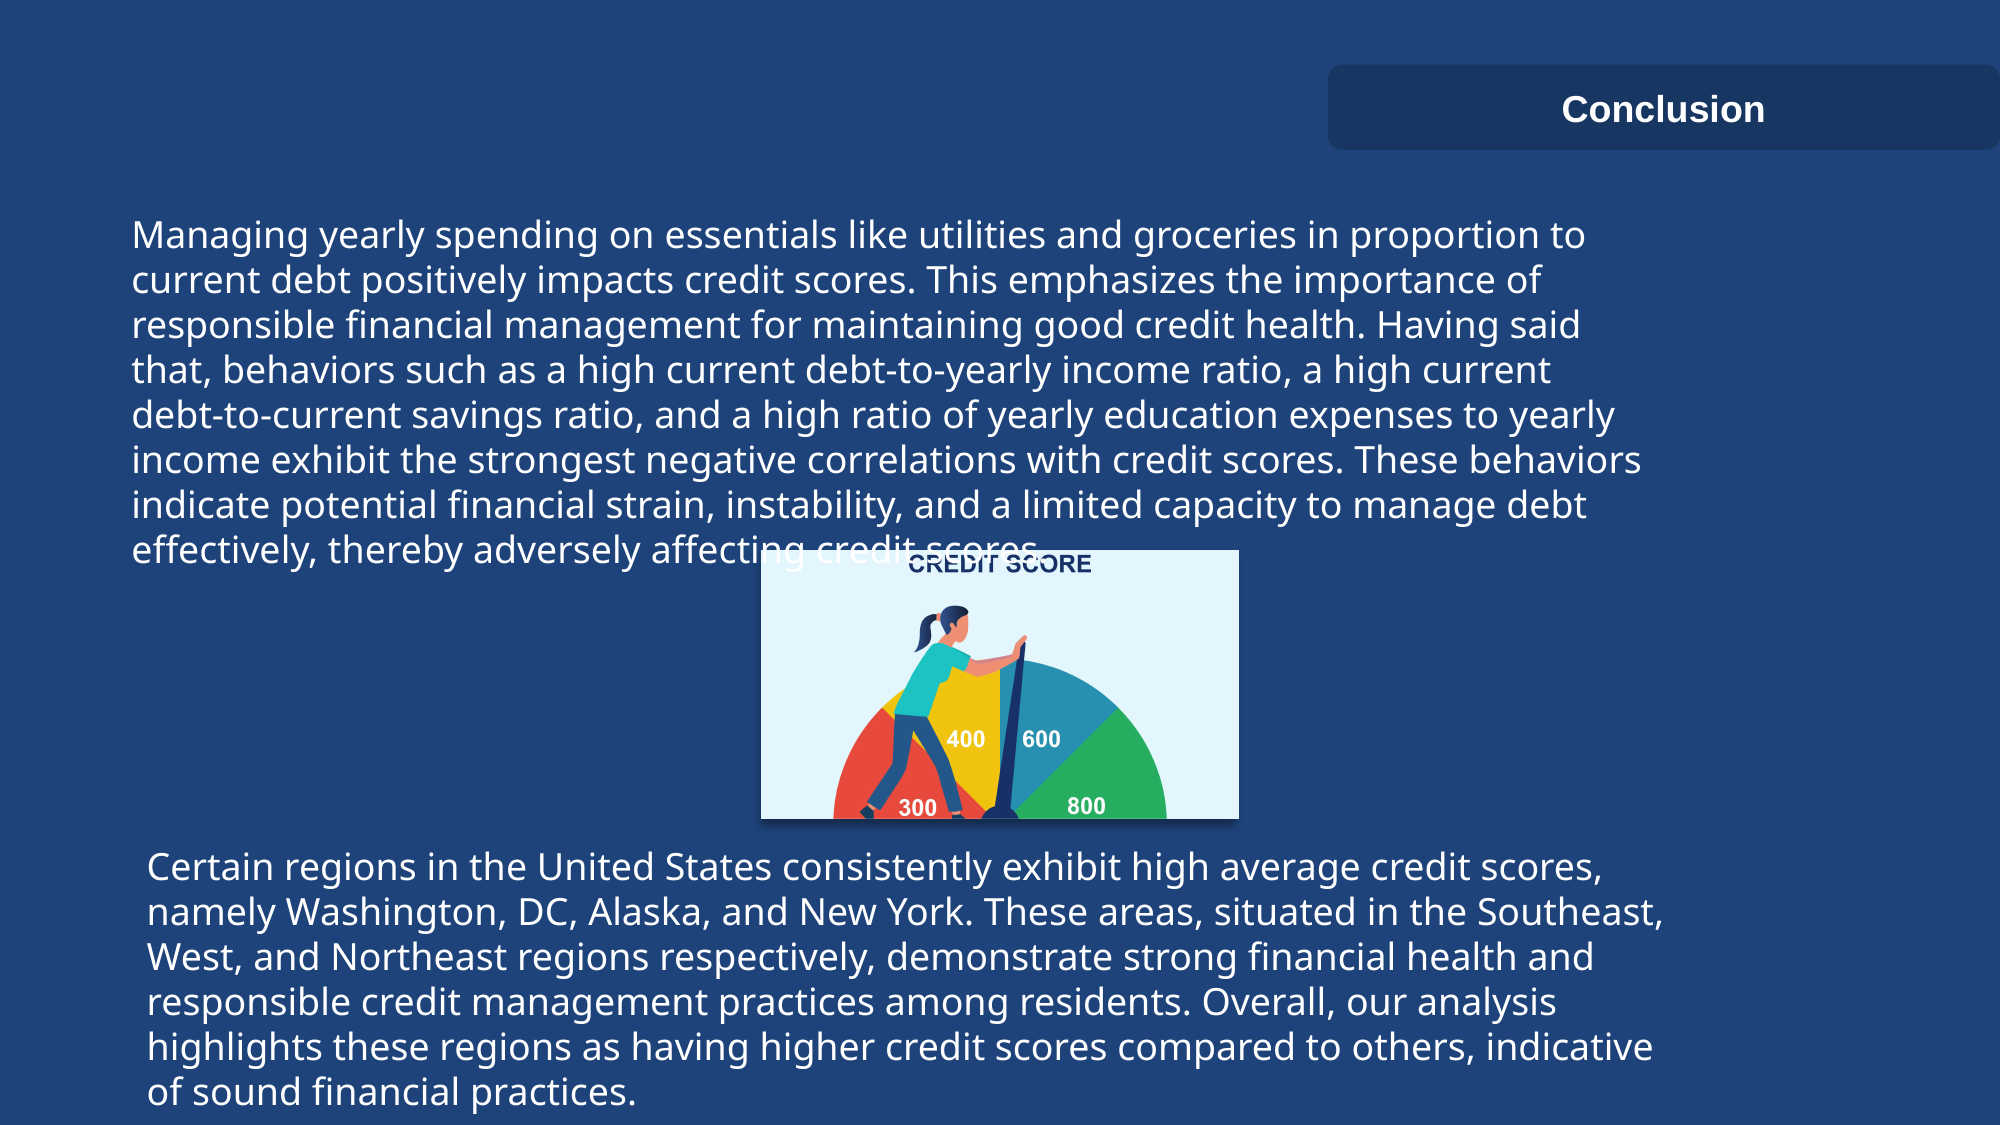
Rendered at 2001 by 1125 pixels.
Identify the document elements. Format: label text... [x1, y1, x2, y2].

text_box Conclusion [1326, 63, 2000, 152]
text_box Certain regions in the United States consistently exhibit high average credit scores, namely Washington, DC, Alaska, and New York. These areas, situated in the Southeast, West, and Northeast regions respectively, demonstrate strong financial health and responsible credit management practices among residents. Overall, our analysis highlights these regions as having higher credit scores compared to others, indicative of sound financial practices. [131, 836, 1704, 1121]
text_box Managing yearly spending on essentials like utilities and groceries in proportion to current debt positively impacts credit scores. This emphasizes the importance of responsible financial management for maintaining good credit health. Having said that, behaviors such as a high current debt-to-yearly income ratio, a high current debt-to-current savings ratio, and a high ratio of yearly education expenses to yearly income exhibit the strongest negative correlations with credit scores. These behaviors indicate potential financial strain, instability, and a limited capacity to manage debt effectively, thereby adversely affecting credit scores. [116, 203, 1664, 624]
picture [761, 550, 1239, 820]
